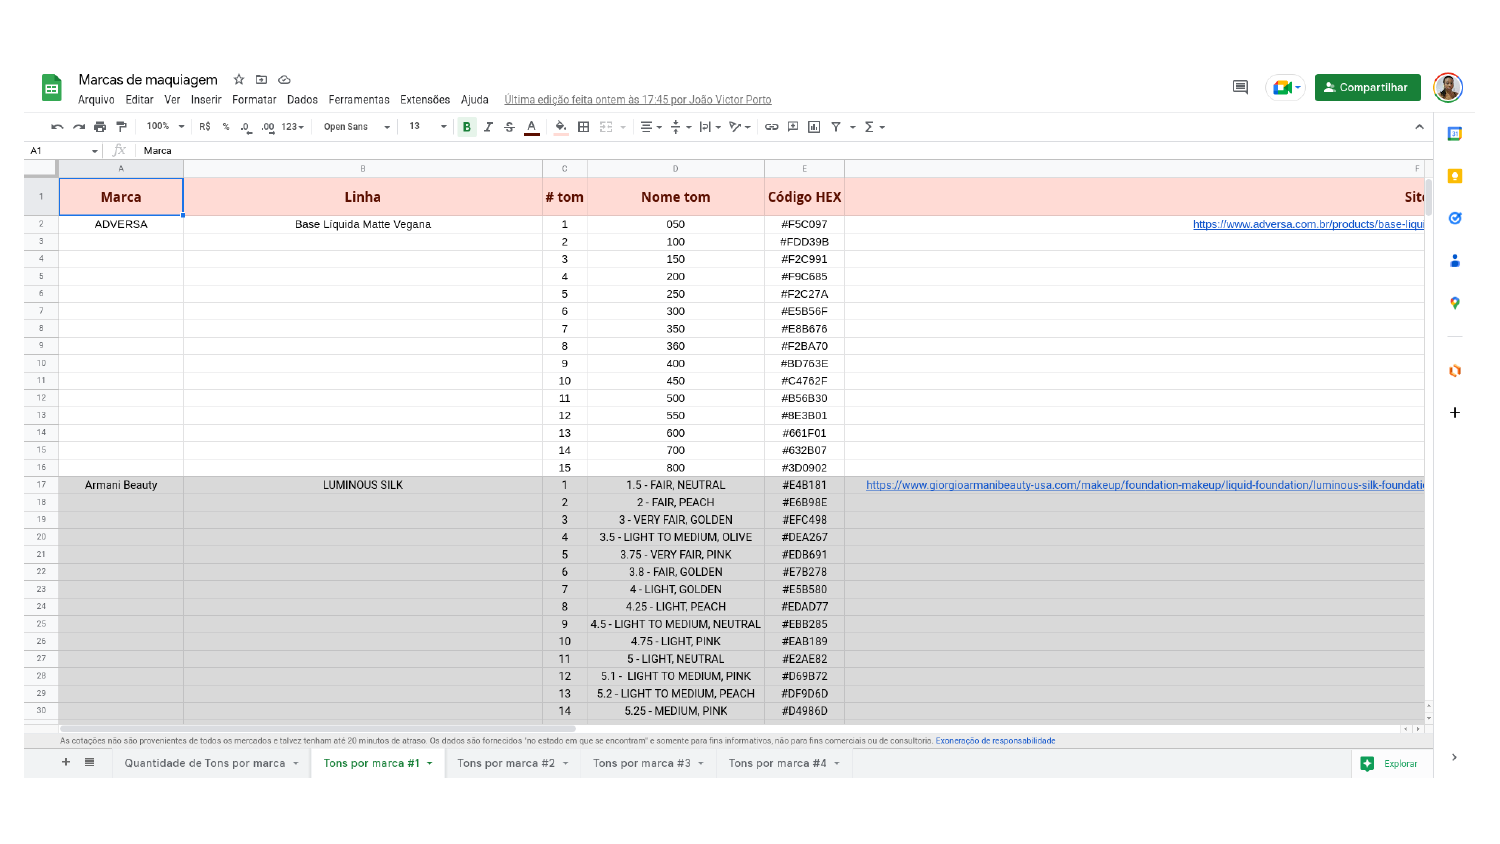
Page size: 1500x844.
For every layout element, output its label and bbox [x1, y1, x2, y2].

picture [24, 65, 1476, 778]
